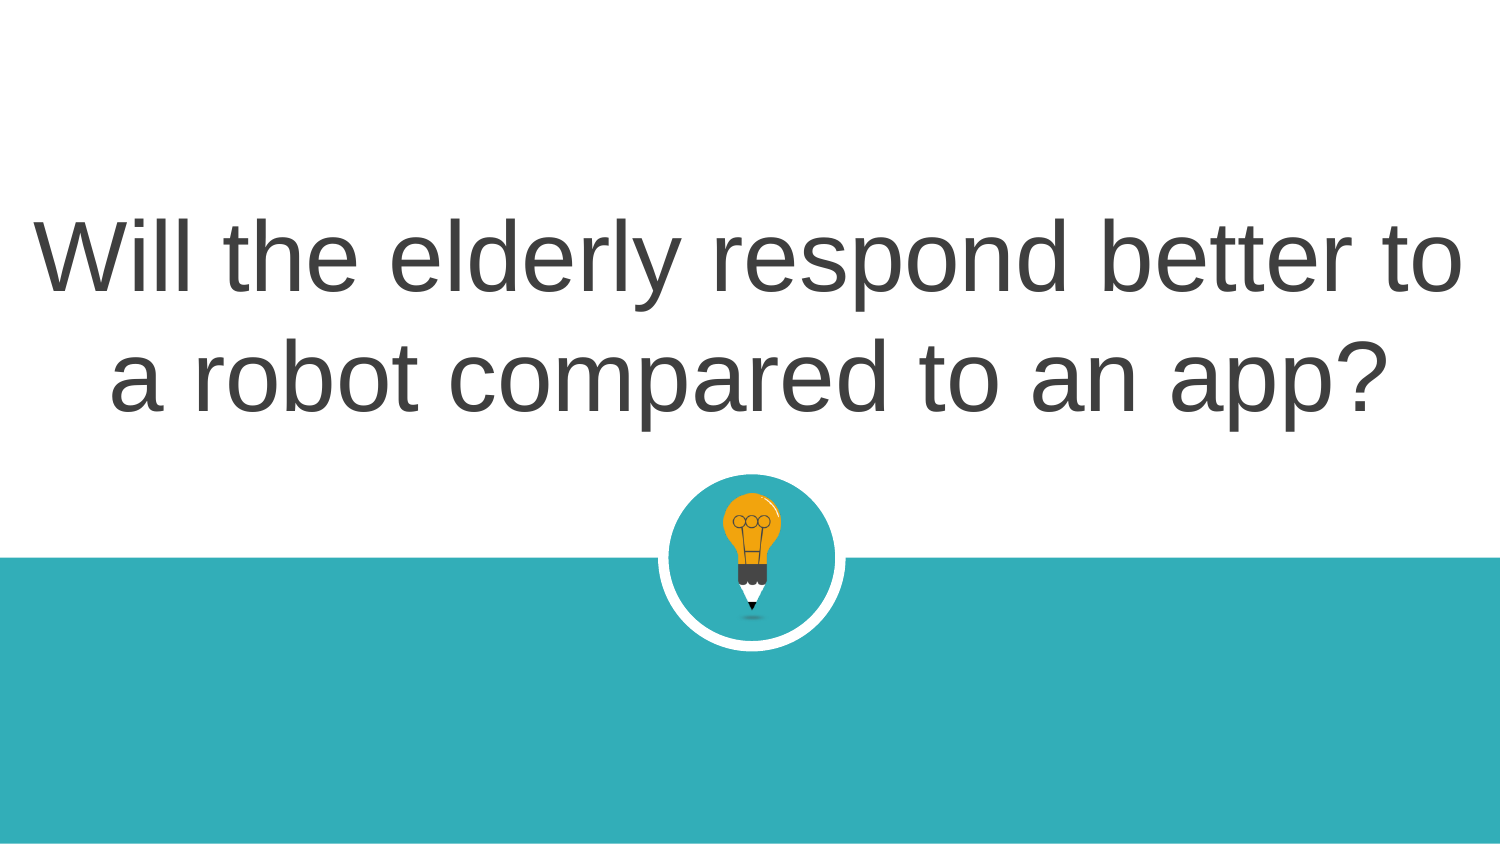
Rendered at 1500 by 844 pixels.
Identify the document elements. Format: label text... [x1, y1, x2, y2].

list Will the elderly respond better to a robot compared to an app? [0, 264, 1500, 359]
picture [723, 493, 781, 622]
